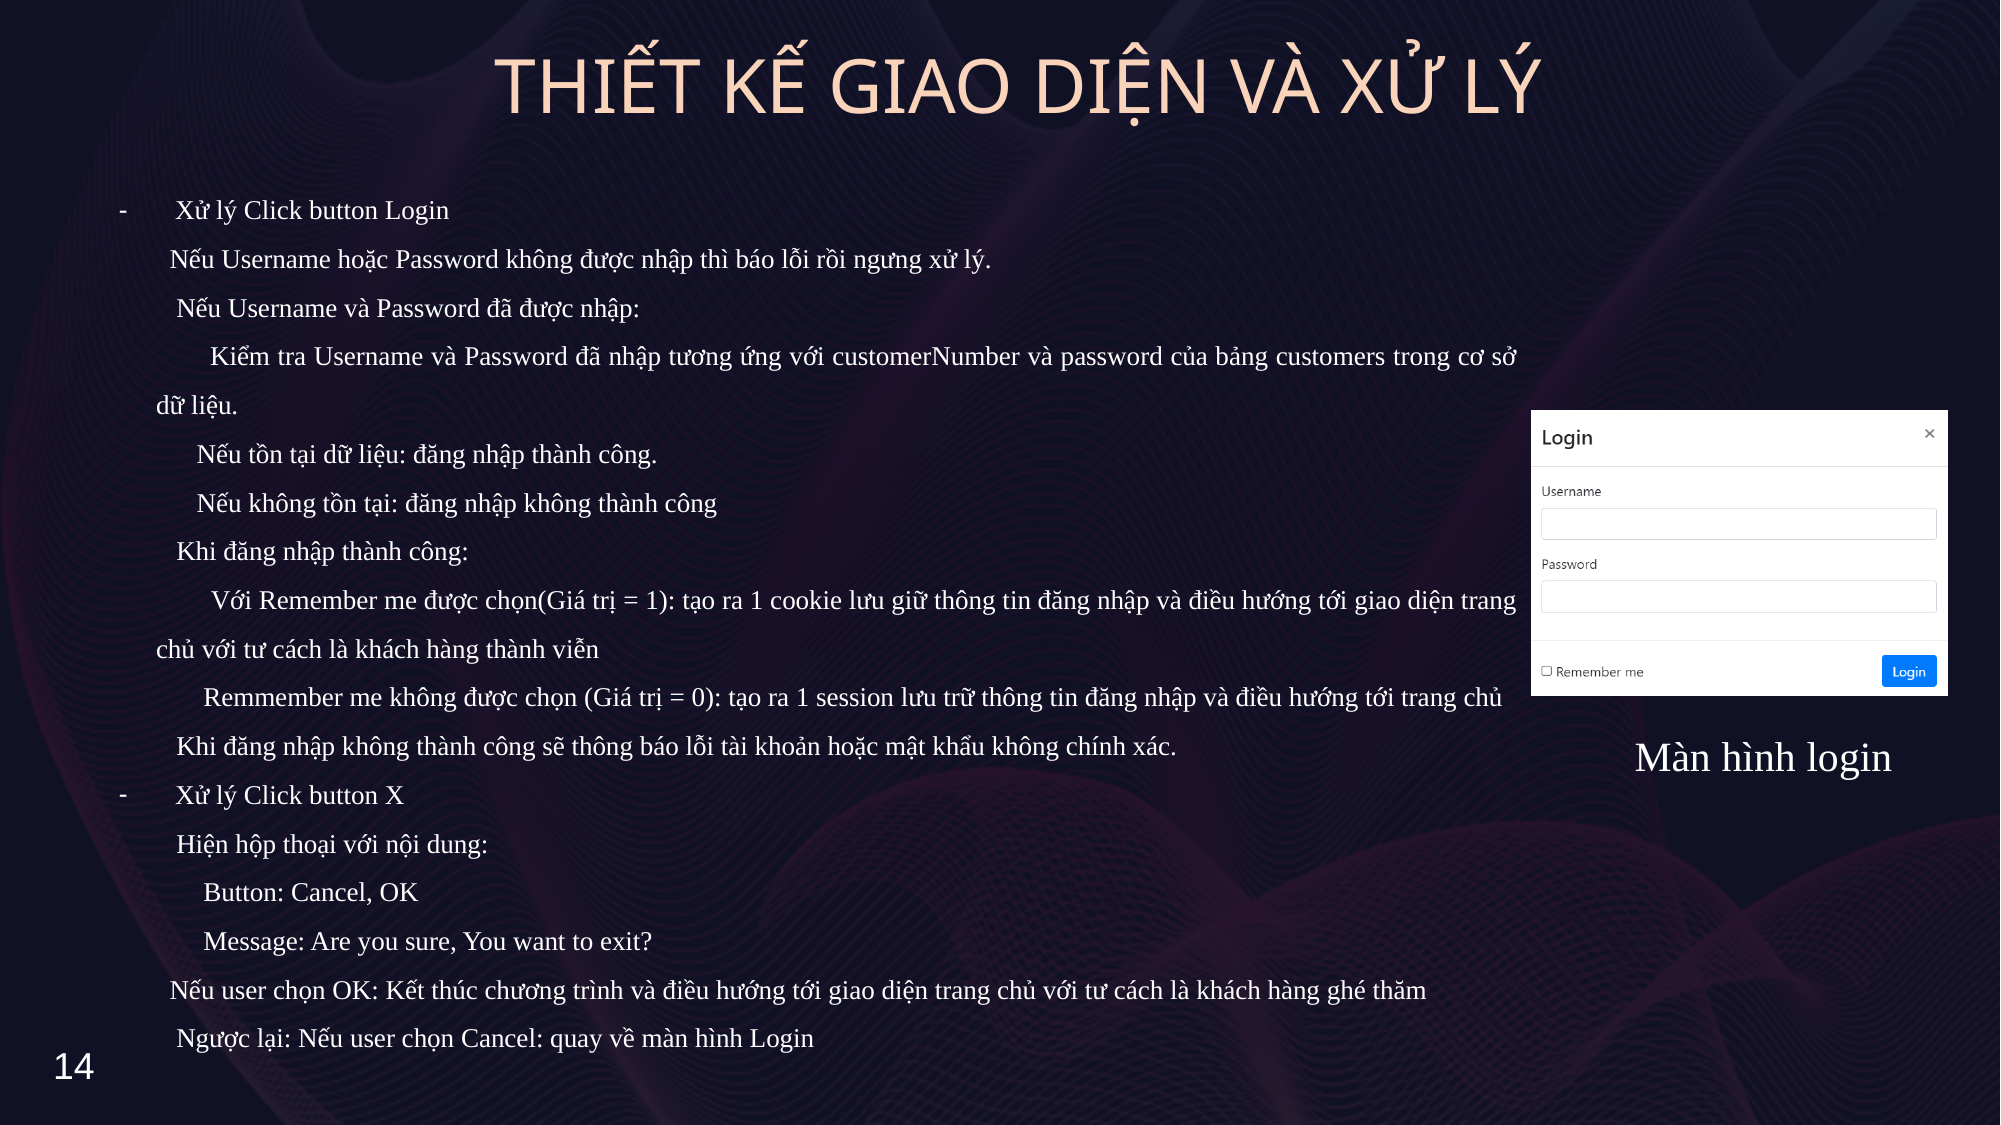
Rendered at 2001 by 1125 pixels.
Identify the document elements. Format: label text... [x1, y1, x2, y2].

text_box Xử lý Click button Login Nếu Username hoặc Password không được nhập thì báo lỗi rồi ngưng xử lý. Nếu Username và Password đã được nhập: Kiểm tra Username và Password đã nhập tương ứng với customerNumber và password của bảng customers trong cơ sở dữ liệu. Nếu tồn tại dữ liệu: đăng nhập thành công. Nếu không tồn tại: đăng nhập không thành công Khi đăng nhập thành công: Với Remember me được chọn(Giá trị = 1): tạo ra 1 cookie lưu giữ thông tin đăng nhập và điều hướng tới giao diện trang chủ với tư cách là khách hàng thành viễn Remmember me không được chọn (Giá trị = 0): tạo ra 1 session lưu trữ thông tin đăng nhập và điều hướng tới trang chủ Khi đăng nhập không thành công sẽ thông báo lỗi tài khoản hoặc mật khẩu không chính xác. Xử lý Click button X Hiện hộp thoại với nội dung: Button: Cancel, OK Message: Are you sure, You want to exit? Nếu user chọn OK: Kết thúc chương trình và điều hướng tới giao diện trang chủ với tư cách là khách hàng ghé thăm Ngược lại: Nếu user chọn Cancel: quay về màn hình Login [104, 168, 1532, 1061]
text_box Màn hình login [1619, 722, 2000, 788]
text_box THIẾT KẾ GIAO DIỆN VÀ XỬ LÝ [388, 30, 1649, 136]
picture [1531, 410, 1948, 696]
text_box 14 [38, 1034, 136, 1095]
